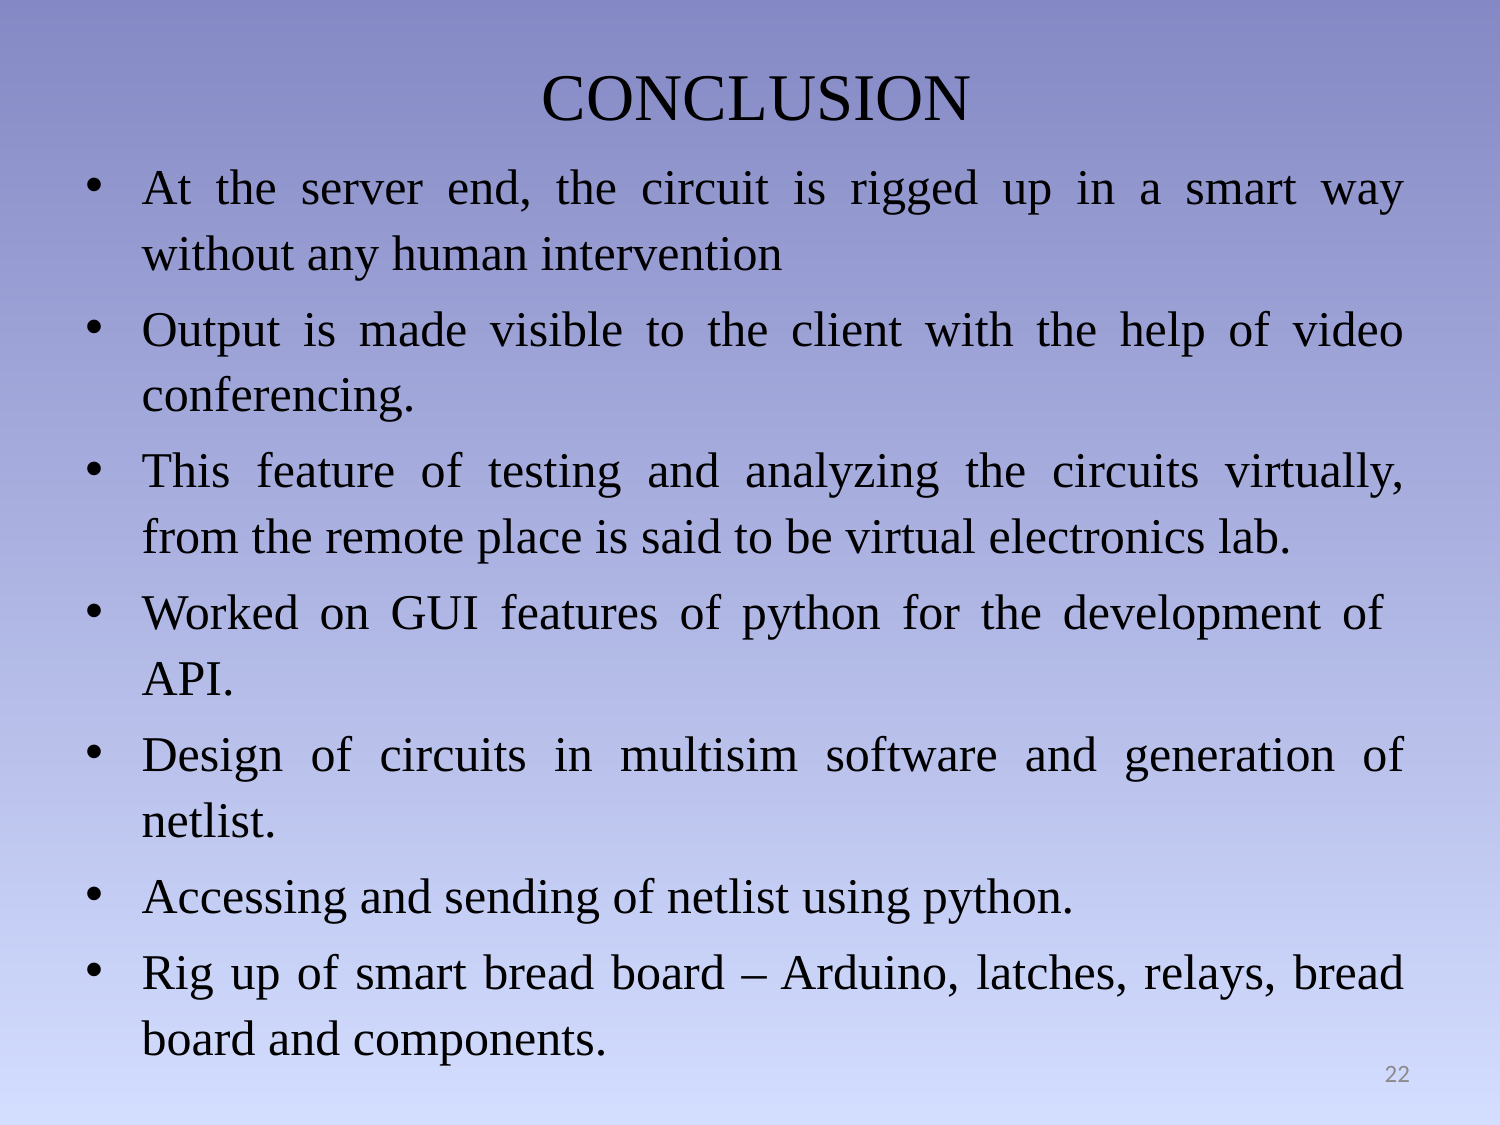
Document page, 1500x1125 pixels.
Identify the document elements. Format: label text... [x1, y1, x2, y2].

title CONCLUSION [82, 0, 1432, 188]
slide_number 22 [1074, 1042, 1425, 1103]
list At the server end, the circuit is rigged up in a smart way without any human intervention Output is made visible to the client with the help of video conferencing. This feature of testing and analyzing the circuits virtually, from the remote place is said to be virtual electronics lab. Worked on GUI features of python for the development of API. Design of circuits in multisim software and generation of netlist. Accessing and sending of netlist using python. Rig up of smart bread board – Arduino, latches, relays, bread board and components. [70, 140, 1421, 1090]
